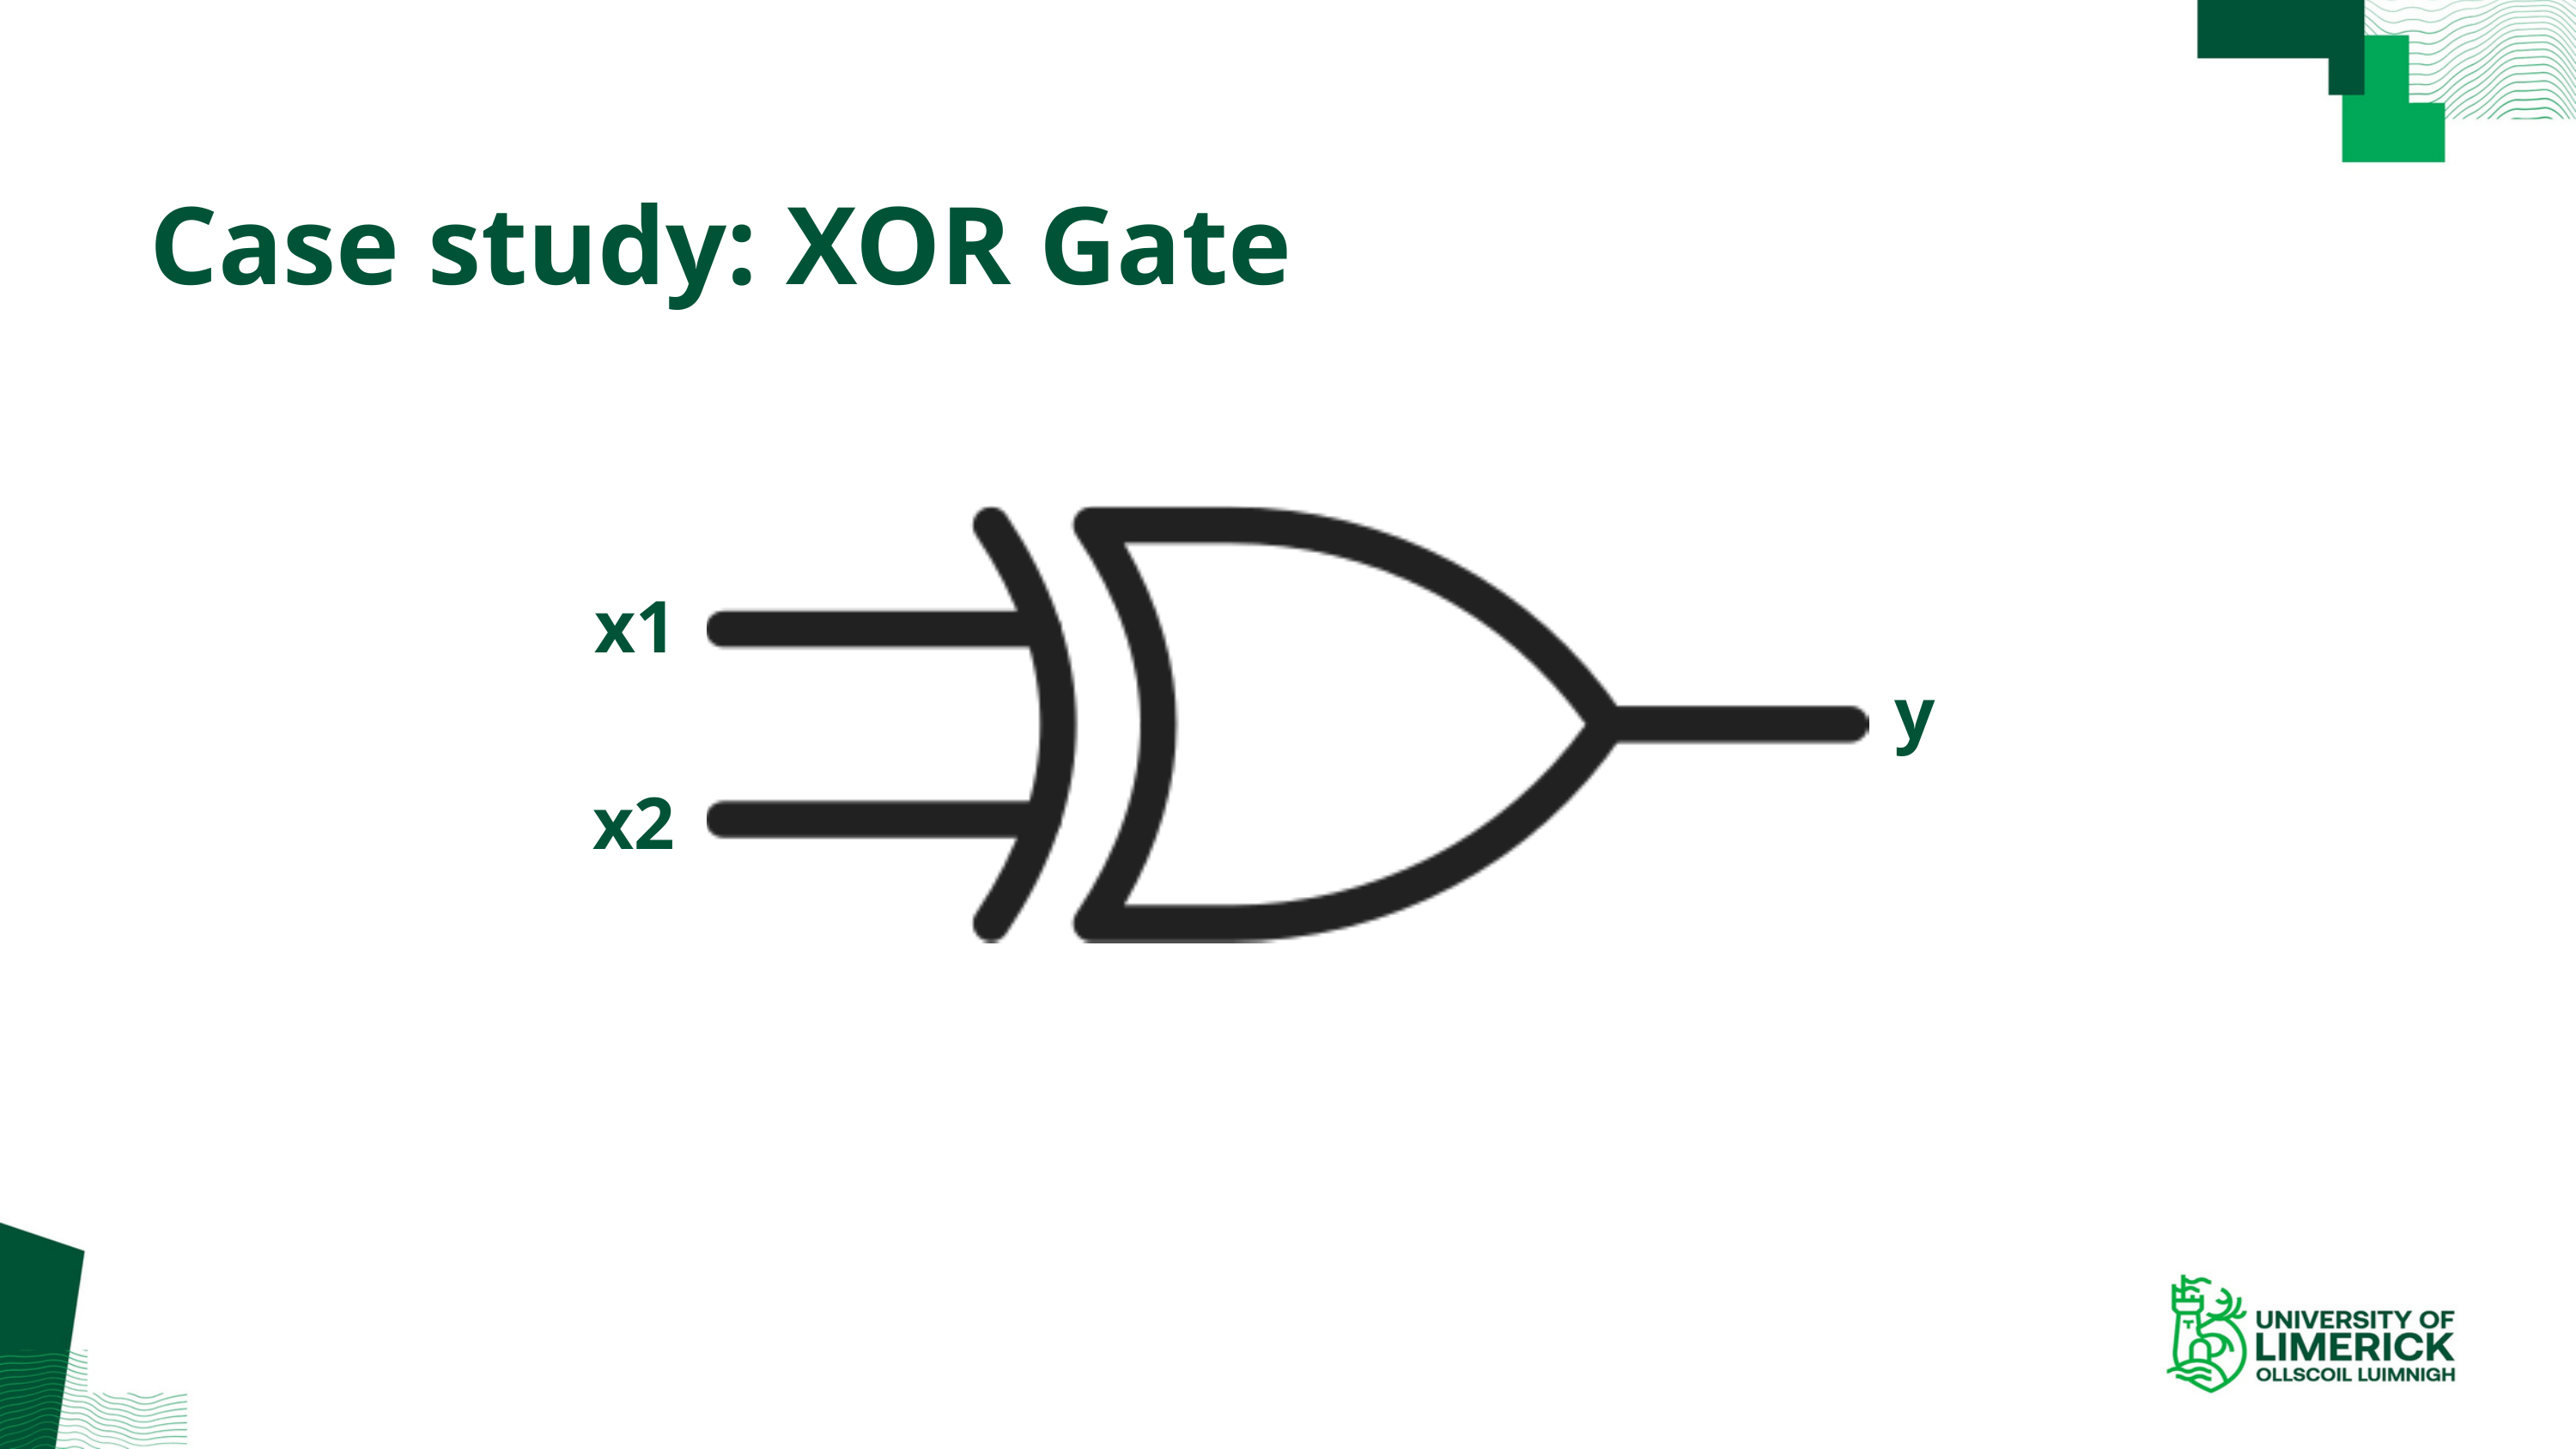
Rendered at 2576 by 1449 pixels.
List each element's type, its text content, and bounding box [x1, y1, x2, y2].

text_box [706, 874, 1869, 943]
text_box Case study: XOR Gate [149, 190, 2346, 306]
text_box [530, 574, 2019, 865]
text_box [0, 0, 2576, 1449]
text_box [706, 506, 1869, 573]
